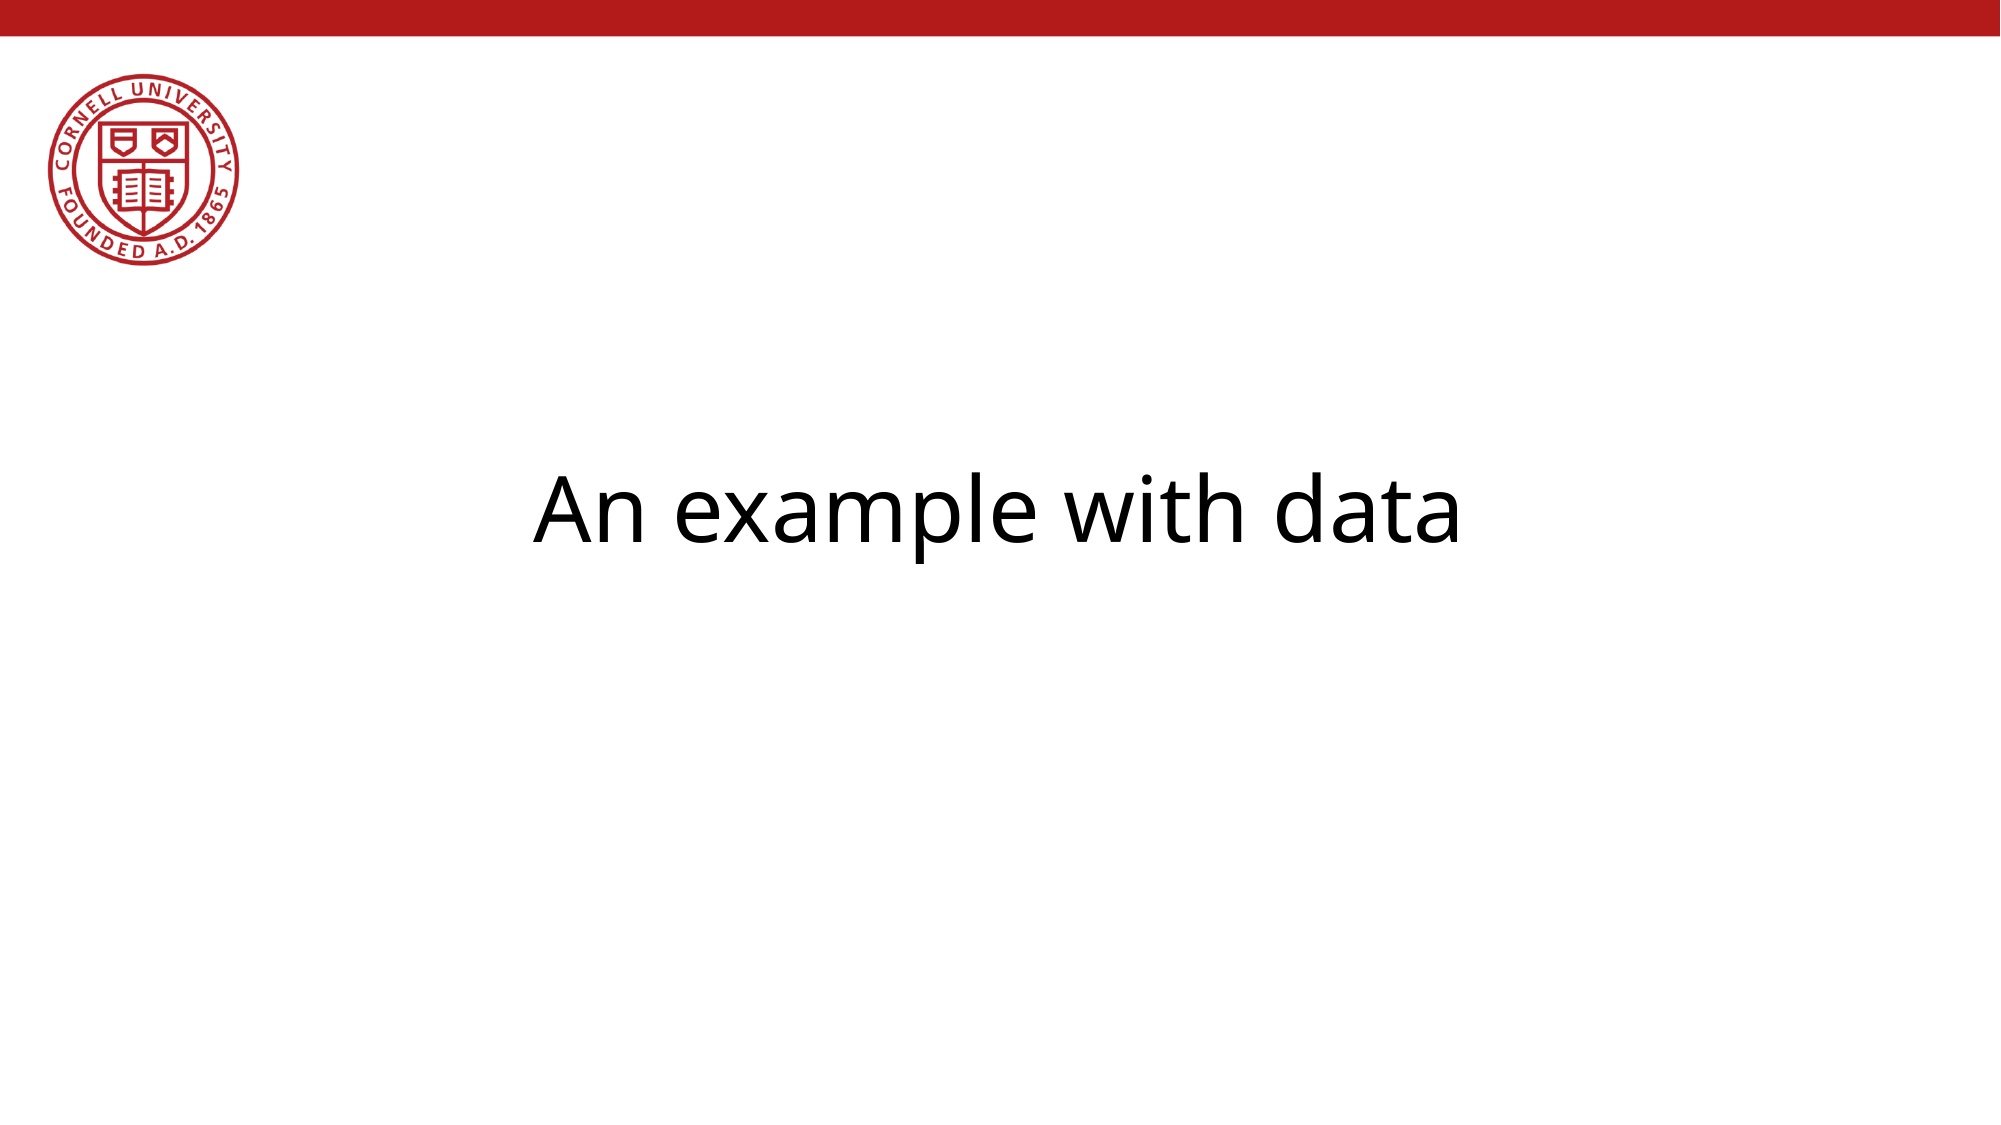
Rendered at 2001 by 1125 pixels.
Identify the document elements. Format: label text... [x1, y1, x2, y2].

title An example with data [197, 404, 1803, 622]
picture [39, 65, 267, 274]
